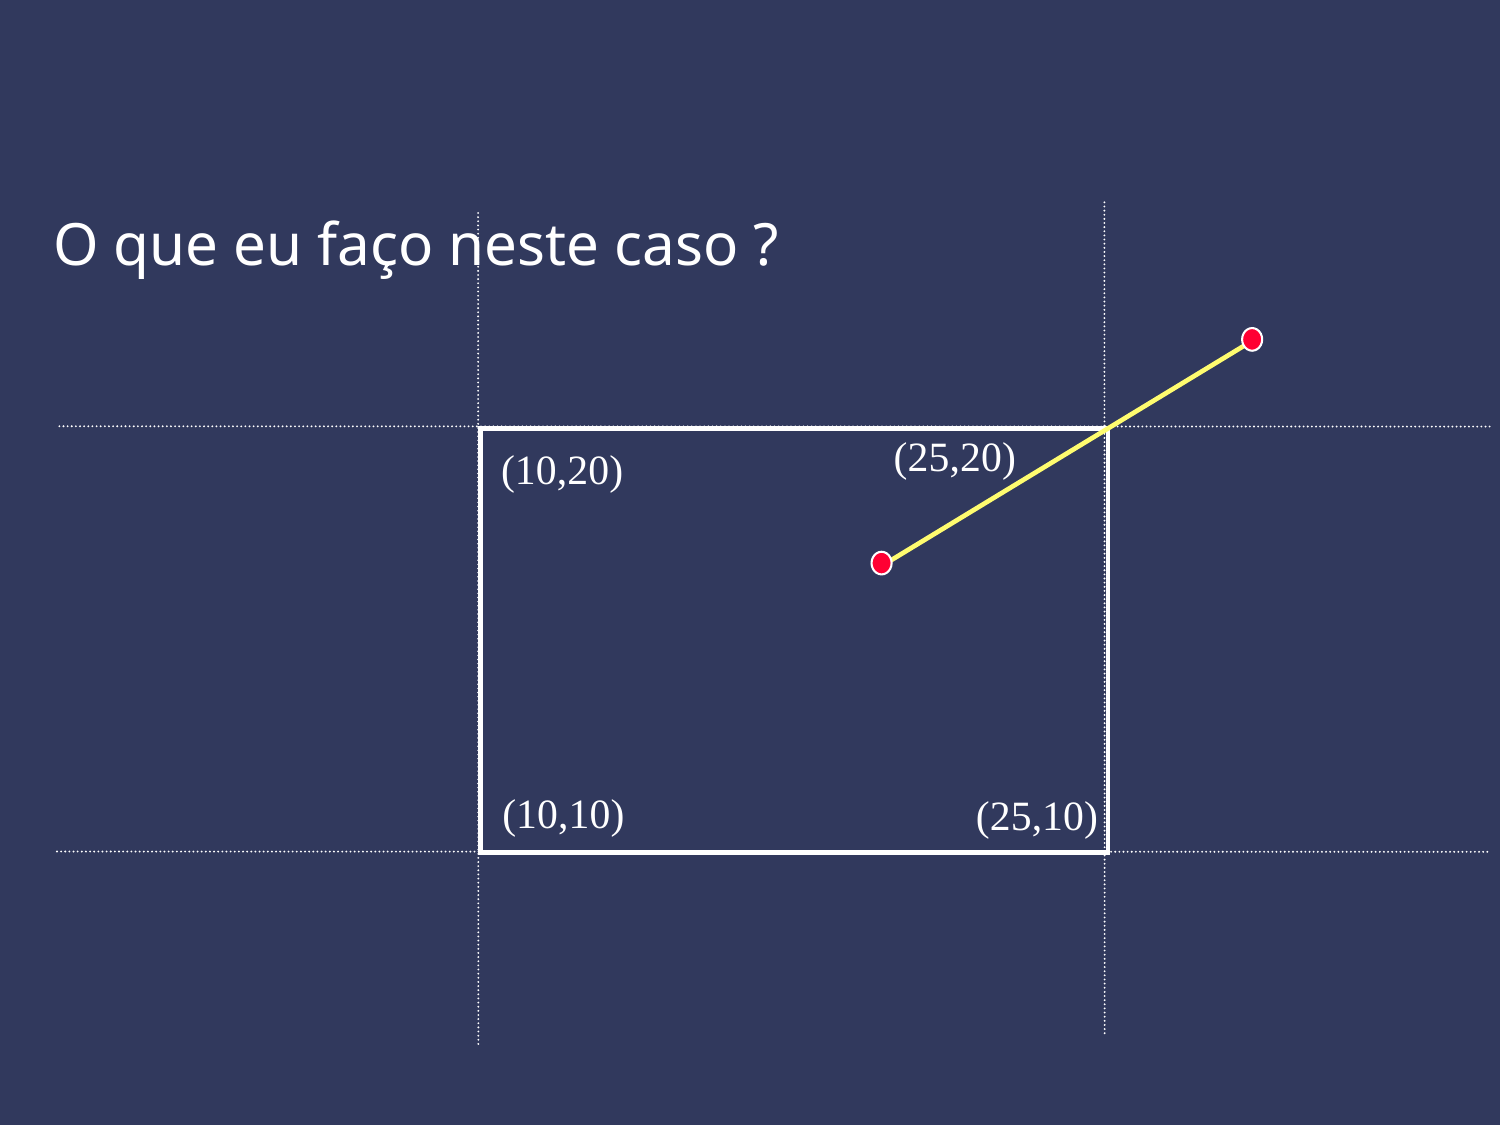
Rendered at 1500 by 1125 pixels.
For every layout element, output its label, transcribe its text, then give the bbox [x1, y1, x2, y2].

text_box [871, 327, 1263, 575]
text_box (10,10) [487, 778, 640, 845]
text_box (10,20) [486, 434, 639, 501]
text_box [480, 428, 1108, 853]
text_box O que eu faço neste caso ? [38, 193, 1450, 292]
text_box (25,10) [960, 781, 1113, 847]
